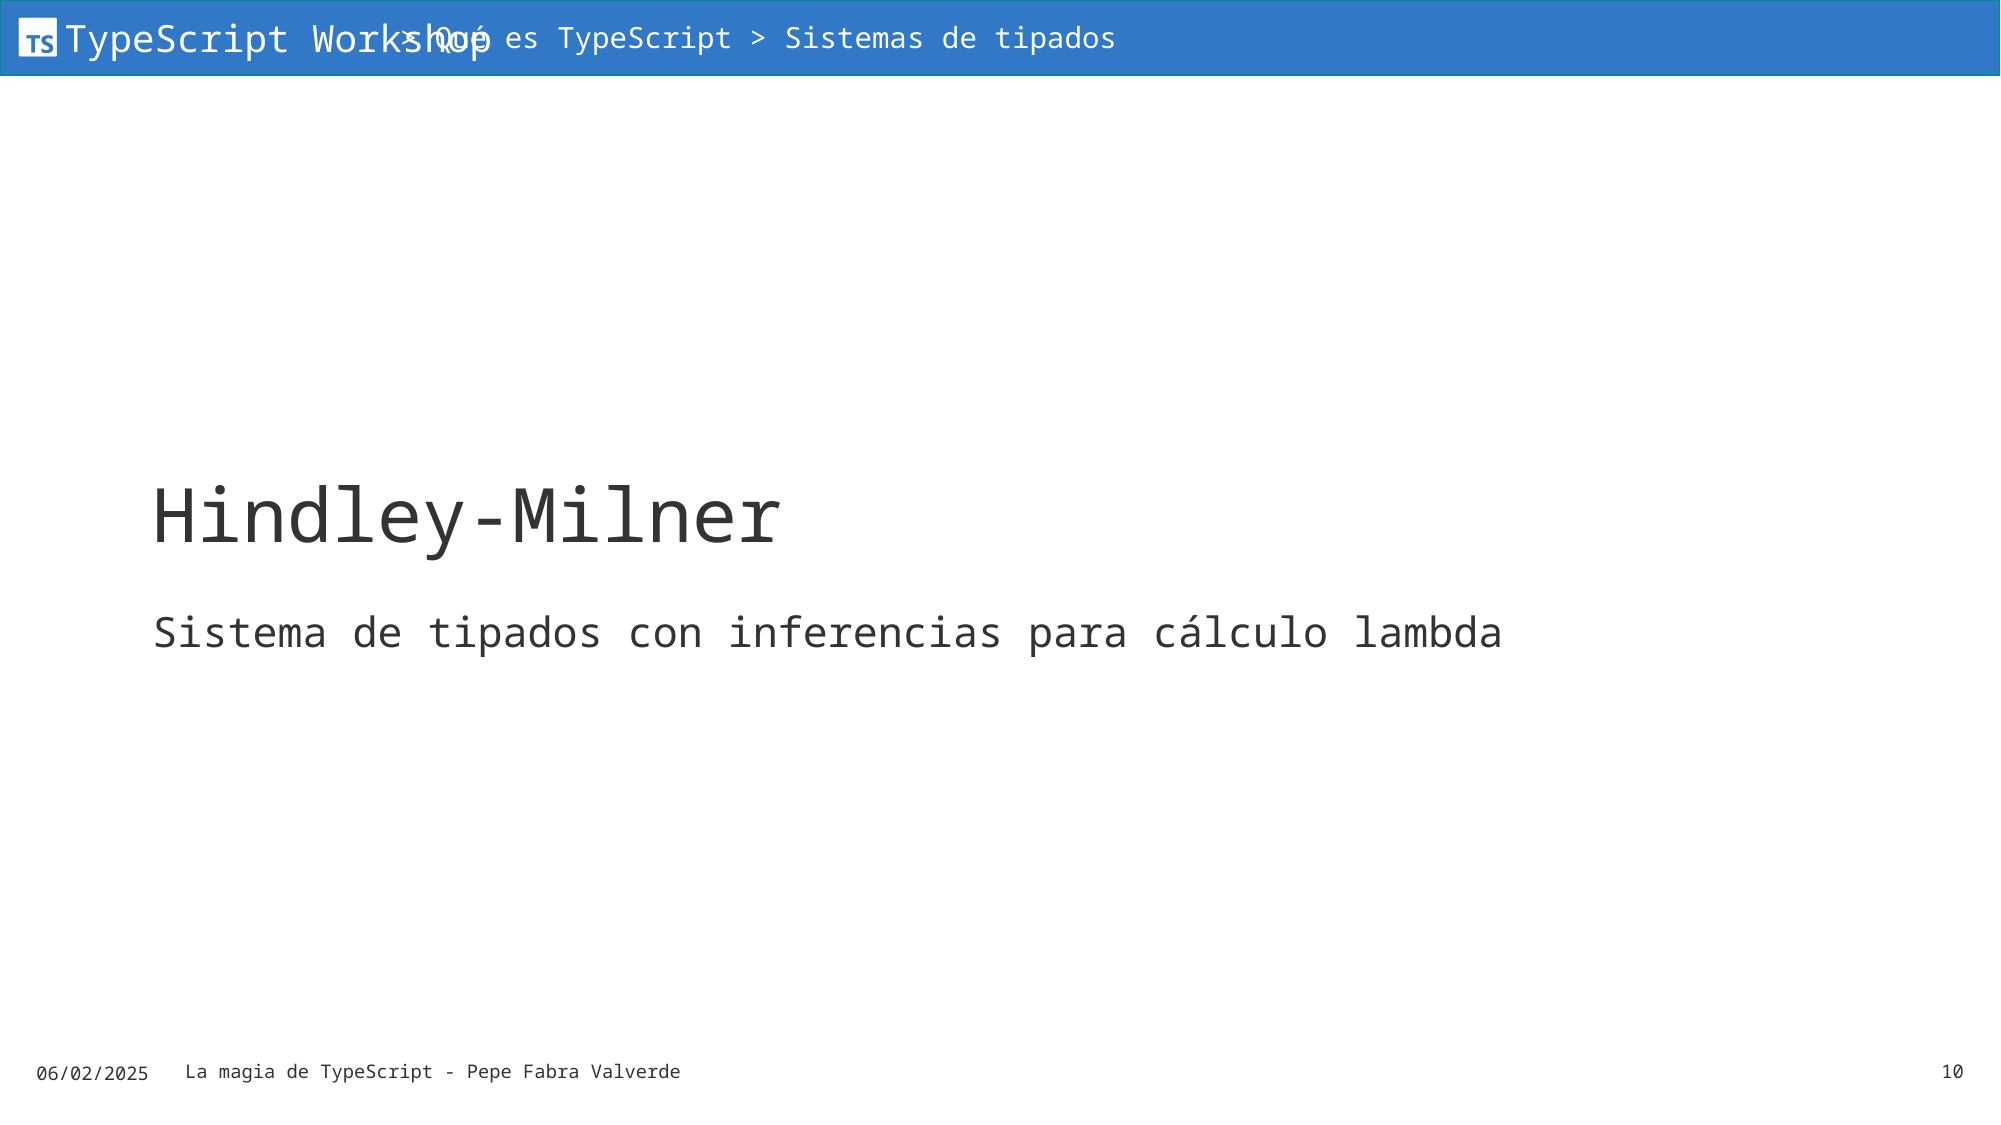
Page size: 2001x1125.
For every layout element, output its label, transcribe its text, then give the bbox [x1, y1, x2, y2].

picture [16, 15, 59, 59]
list Sistema de tipados con inferencias para cálculo lambda [137, 593, 1863, 1015]
title Hindley-Milner [137, 171, 1863, 565]
text_box > Qué es TypeScript > Sistemas de tipados [385, 11, 1886, 62]
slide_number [21, 1042, 165, 1103]
footer La magia de TypeScript - Pepe Fabra Valverde [170, 1042, 846, 1103]
slide_number 10 [1528, 1042, 1979, 1103]
